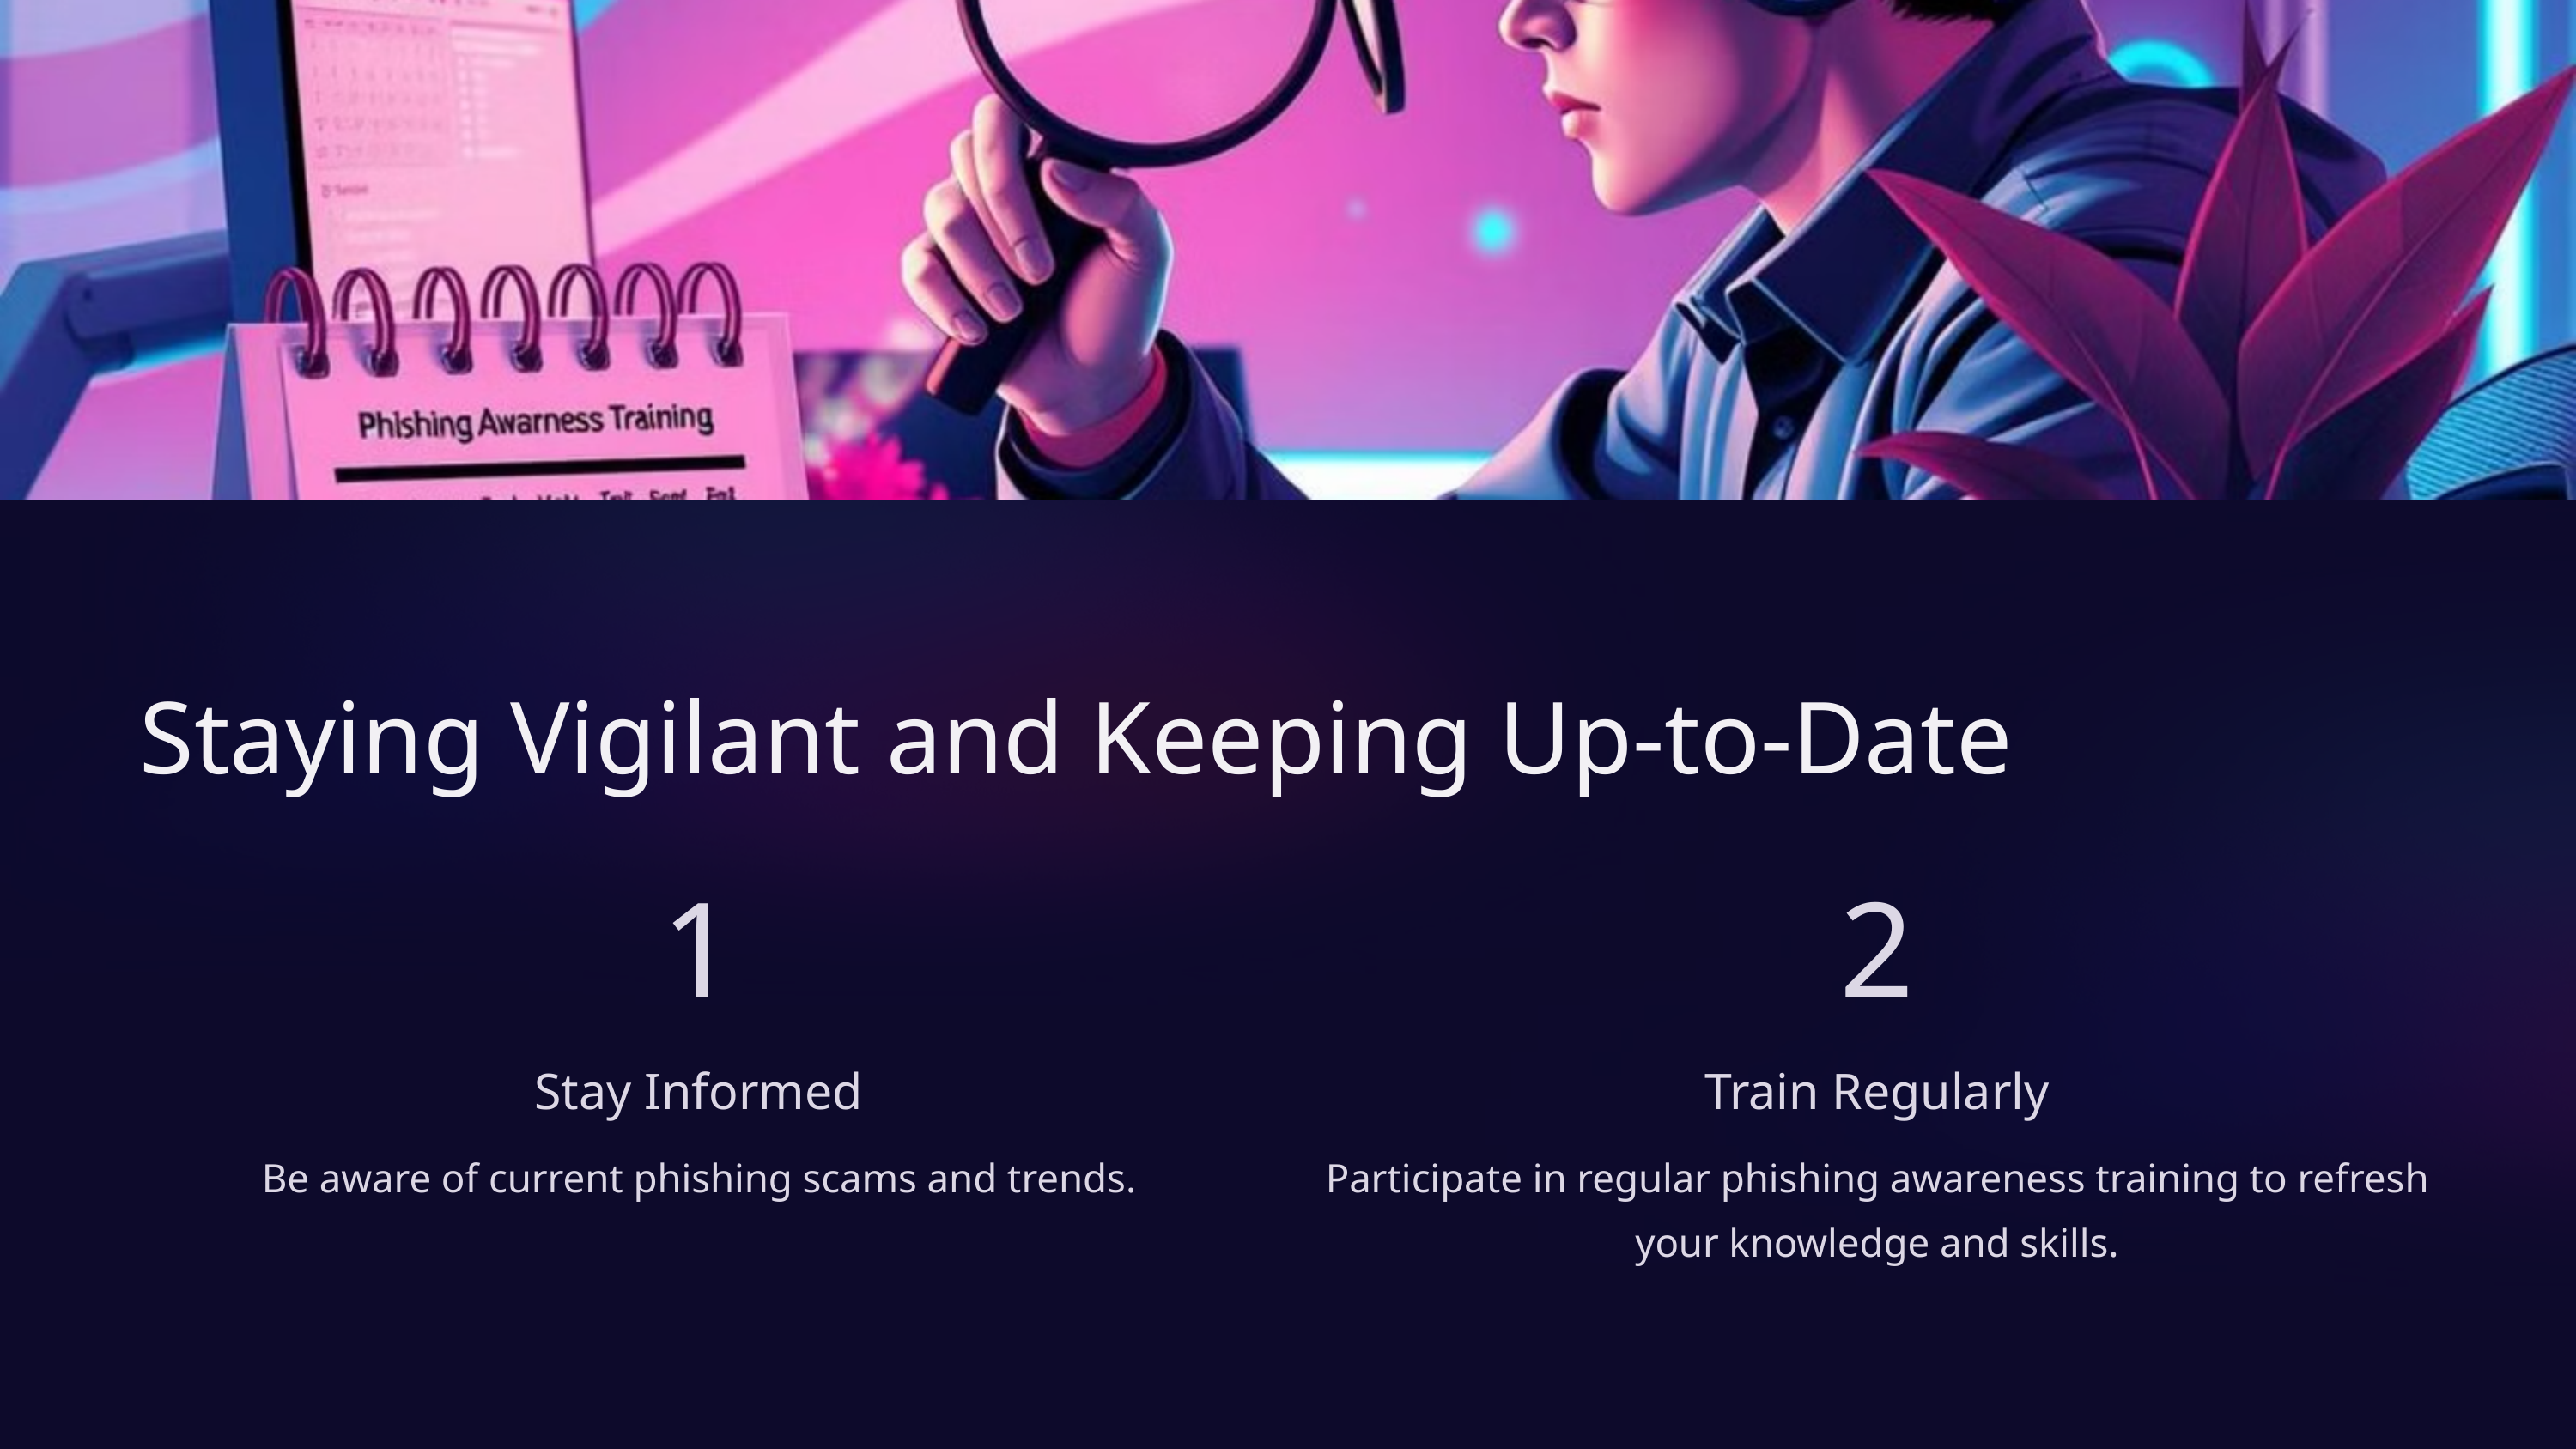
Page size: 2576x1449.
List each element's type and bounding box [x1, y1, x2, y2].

text_box [1627, 1059, 2127, 1123]
text_box [139, 1145, 1259, 1210]
text_box [139, 877, 1259, 1010]
text_box [1317, 1145, 2437, 1275]
text_box [139, 673, 2184, 799]
text_box [0, 0, 2576, 1449]
text_box [448, 1059, 949, 1123]
text_box [1317, 877, 2437, 1010]
